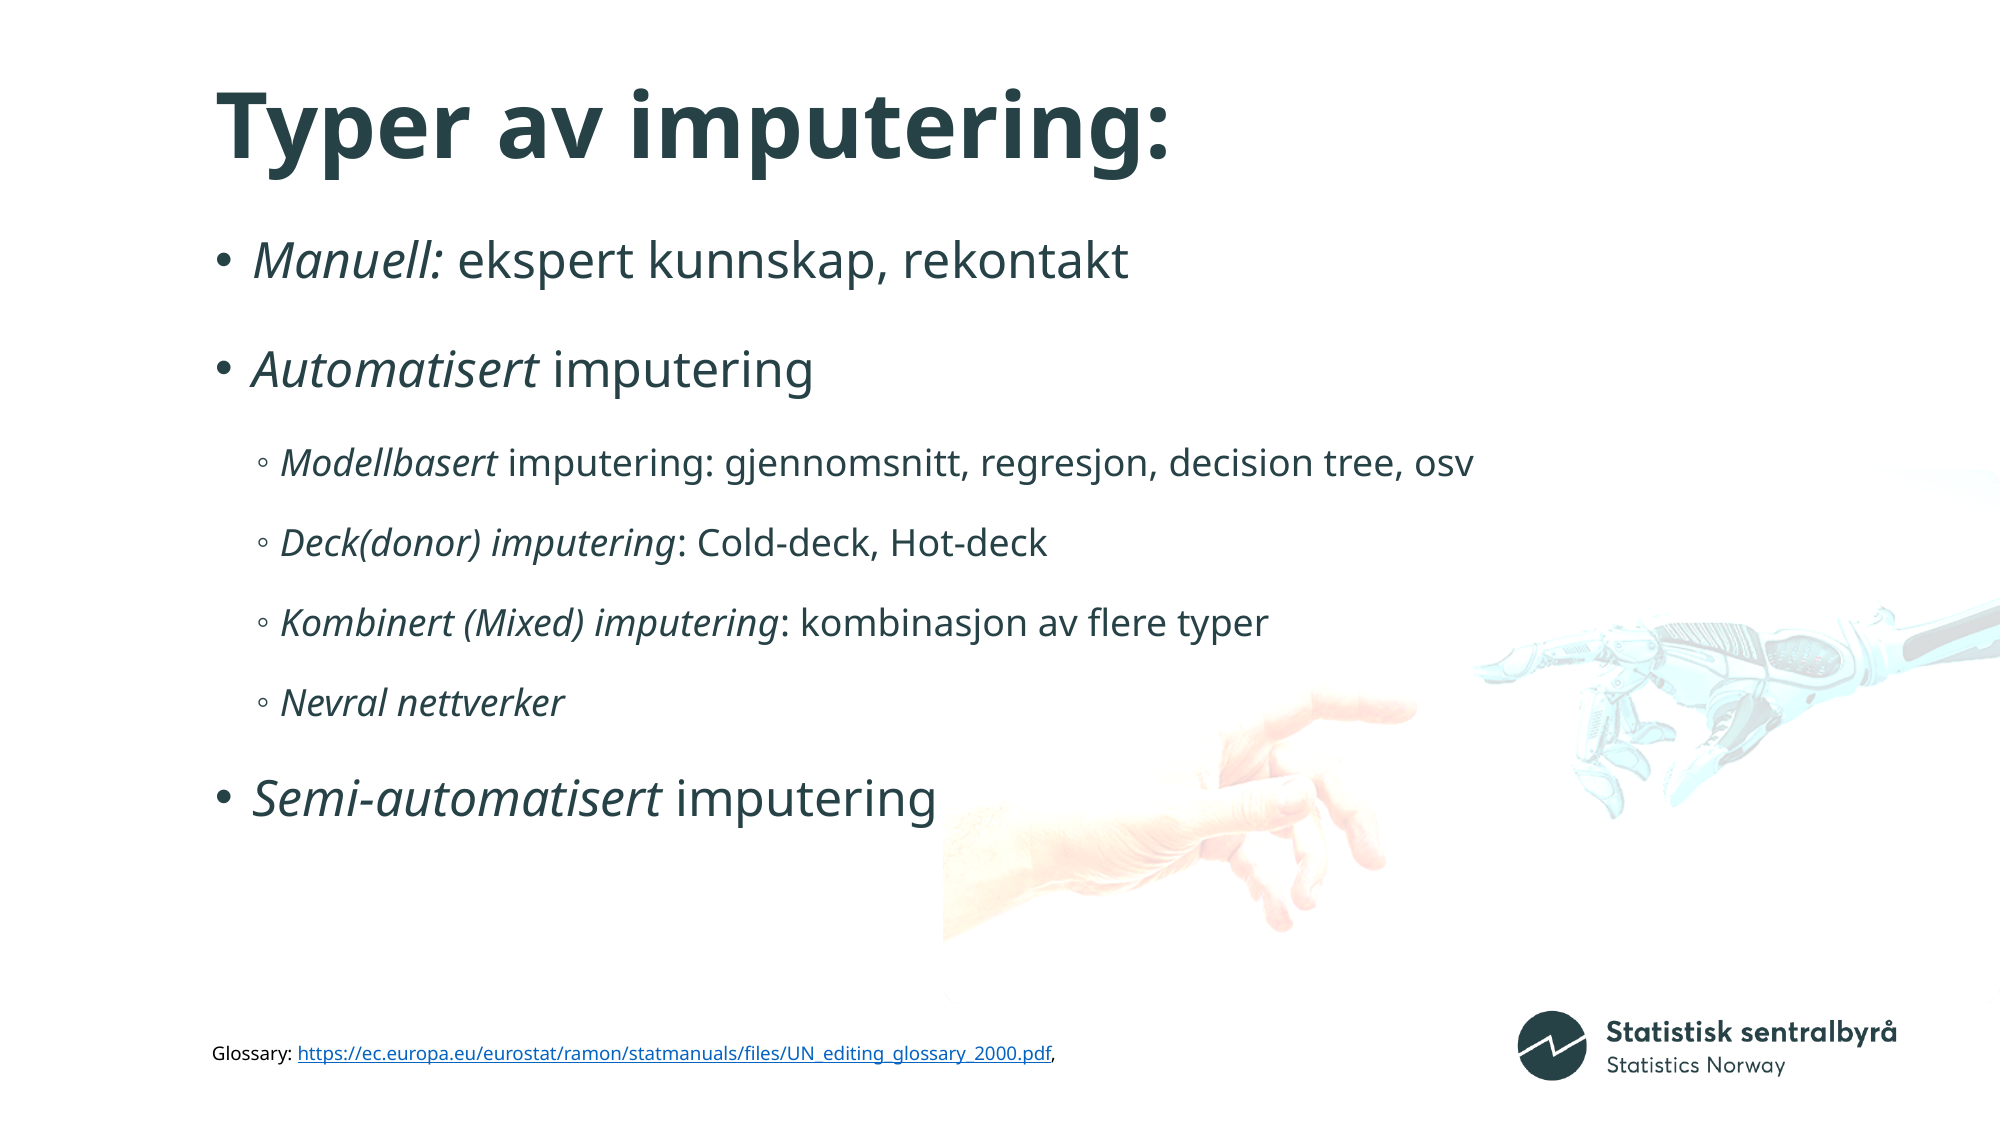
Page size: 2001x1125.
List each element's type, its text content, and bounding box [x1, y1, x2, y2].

text_box Glossary: https://ec.europa.eu/eurostat/ramon/statmanuals/files/UN_editing_glossary_2000.pdf, [197, 1034, 1071, 1075]
title Typer av imputering: [200, 24, 1784, 240]
list Manuell: ekspert kunnskap, rekontakt Automatisert imputering Modellbasert imputering: gjennomsnitt, regresjon, decision tree, osv Deck(donor) imputering: Cold-deck, Hot-deck Kombinert (Mixed) imputering: kombinasjon av flere typer Nevral nettverker Semi-automatisert imputering [200, 191, 1514, 906]
picture [943, 469, 2000, 1125]
